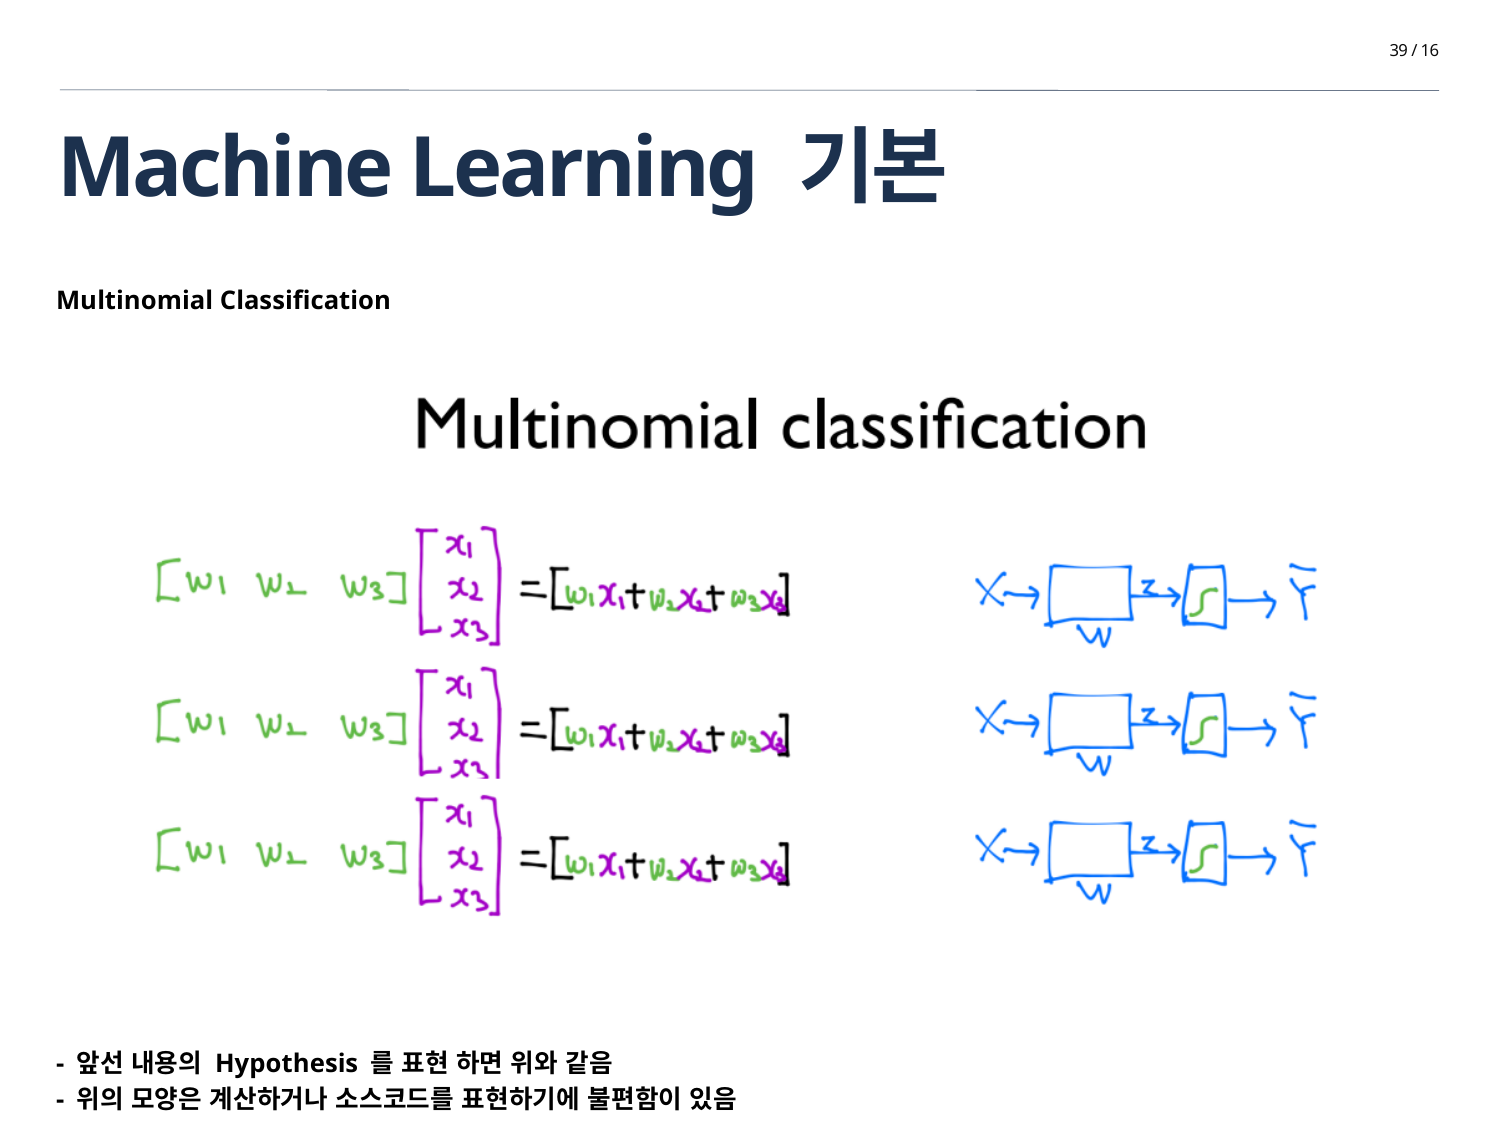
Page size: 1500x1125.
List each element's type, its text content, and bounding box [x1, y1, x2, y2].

text_box Multinomial Classification - 앞선 내용의 Hypothesis 를 표현 하면 위와 같음 - 위의 모양은 계산하거나 소스코드를 표현하기에 불편함이 있음 [41, 276, 1454, 1125]
picture [152, 373, 1348, 943]
title Machine Learning 기본 [42, 114, 1191, 211]
text_box 35 / 16 [1193, 32, 1455, 70]
